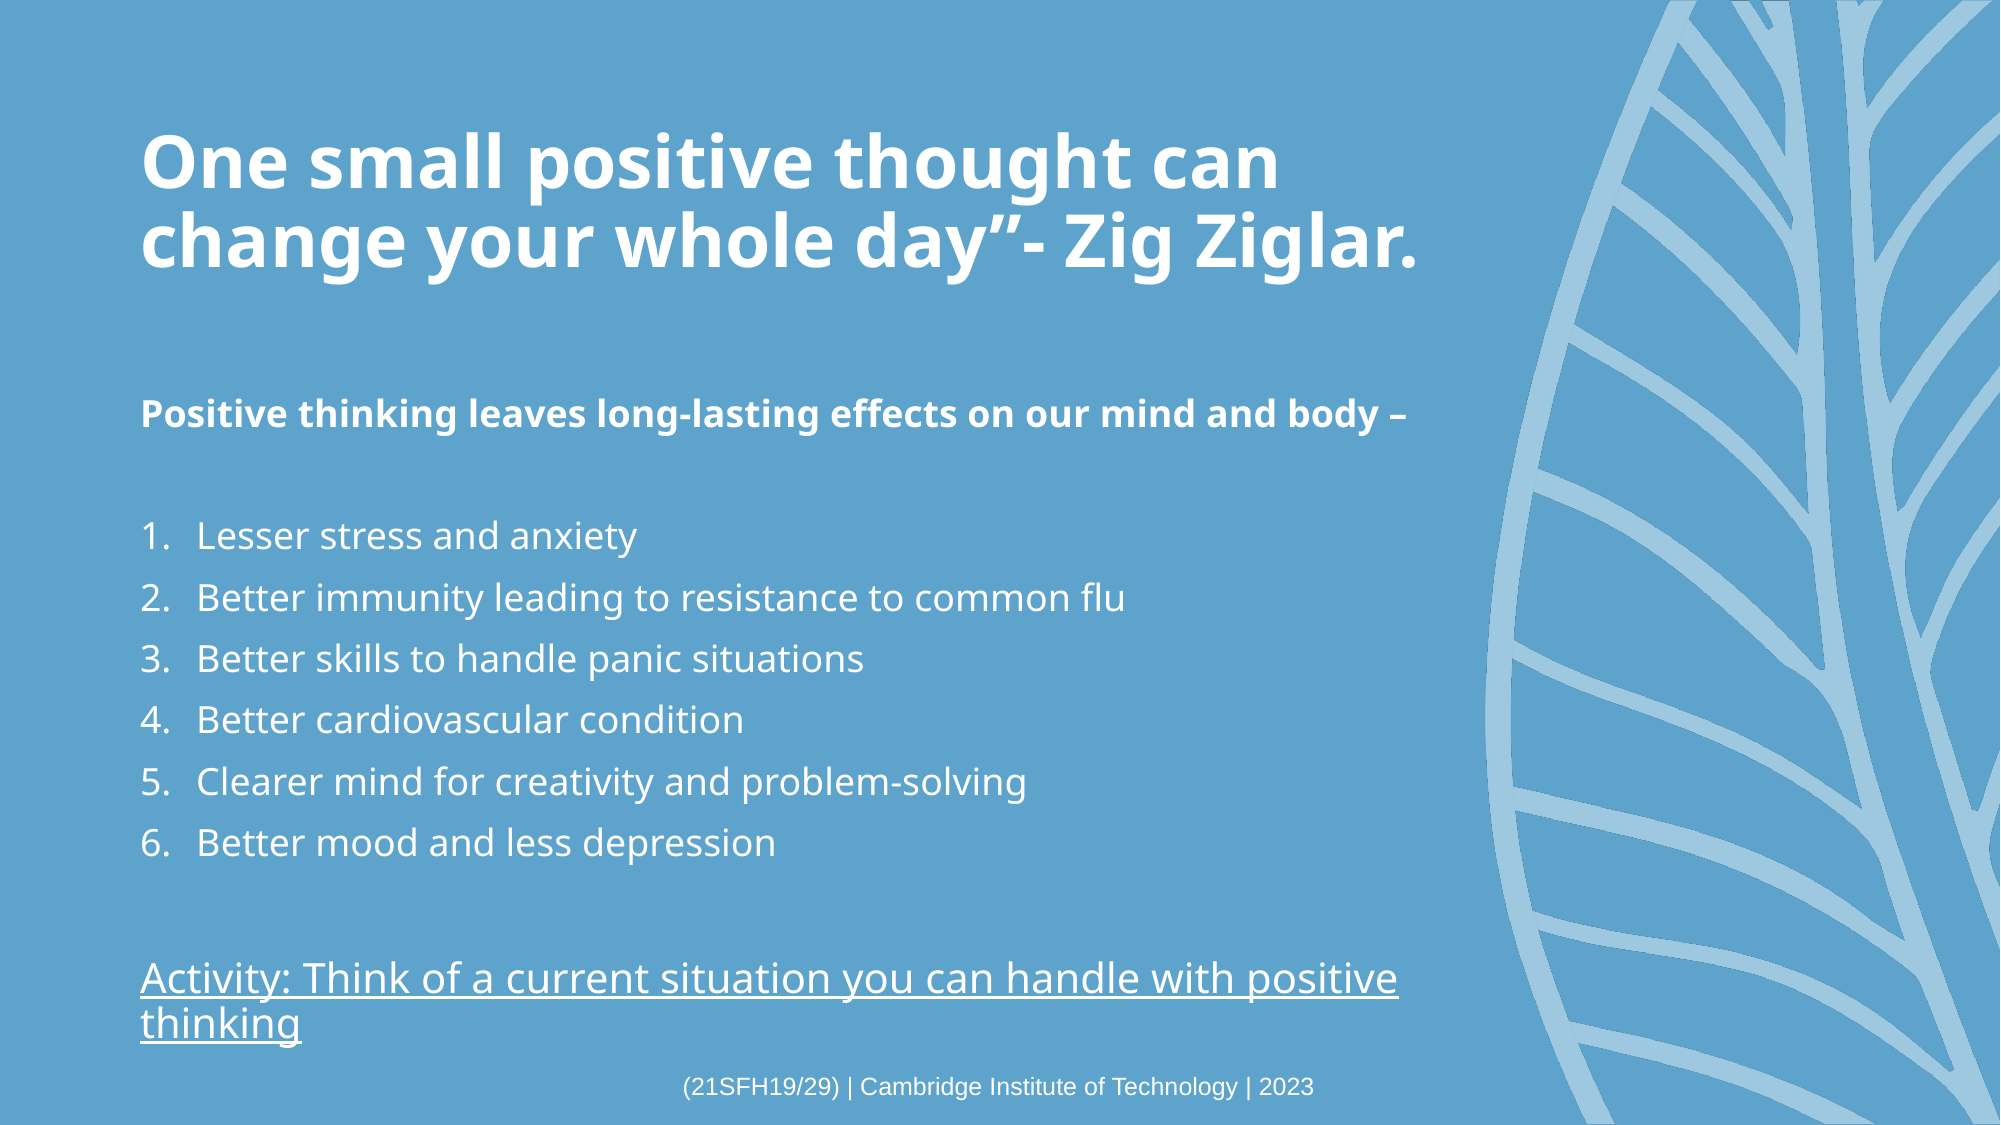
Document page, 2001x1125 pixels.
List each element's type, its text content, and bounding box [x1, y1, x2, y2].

text_box Activity: Think of a current situation you can handle with positive thinking [125, 949, 1465, 1125]
list Positive thinking leaves long-lasting effects on our mind and body – Lesser stress and anxiety Better immunity leading to resistance to common flu Better skills to handle panic situations Better cardiovascular condition Clearer mind for creativity and problem-solving Better mood and less depression [125, 387, 1435, 925]
picture [1485, 0, 2000, 1125]
title One small positive thought can change your whole day”- Zig Ziglar. [125, 117, 1465, 363]
